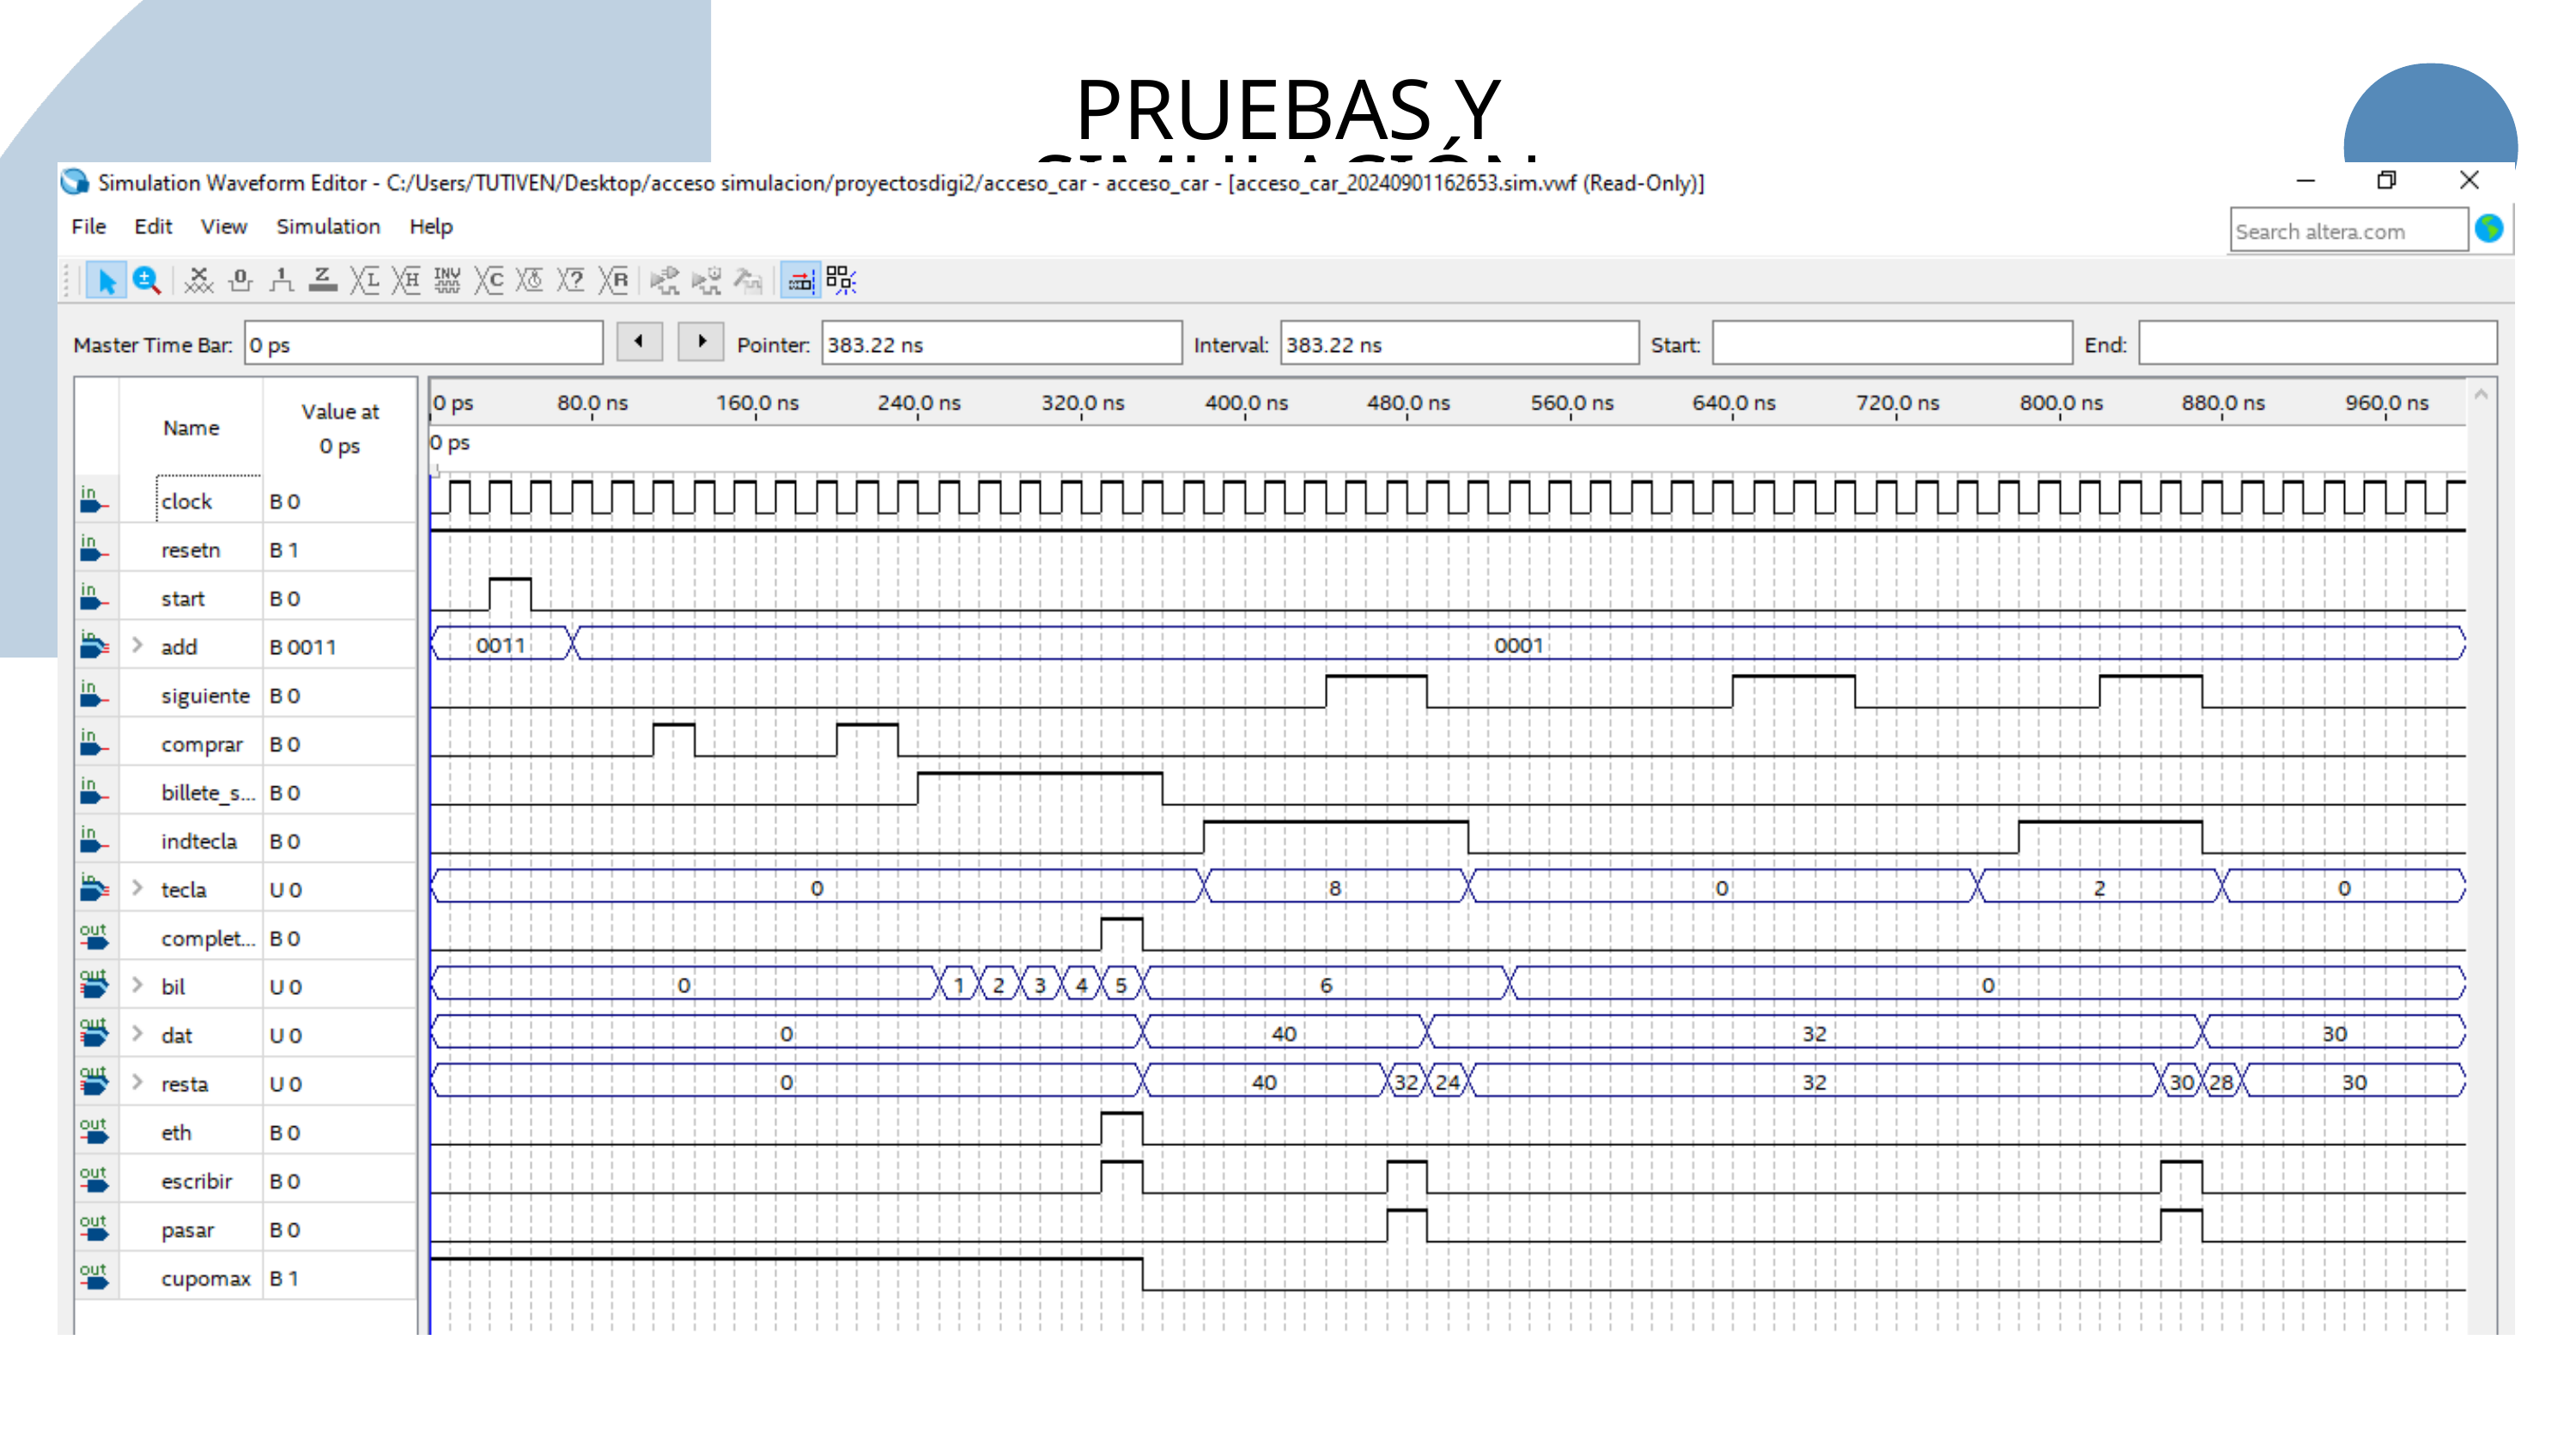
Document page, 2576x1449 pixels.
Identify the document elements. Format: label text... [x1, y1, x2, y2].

text_box [0, 0, 712, 658]
picture [57, 161, 2515, 1336]
text_box PRUEBAS Y SIMULACIÓN [844, 79, 1732, 159]
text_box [2343, 63, 2518, 161]
